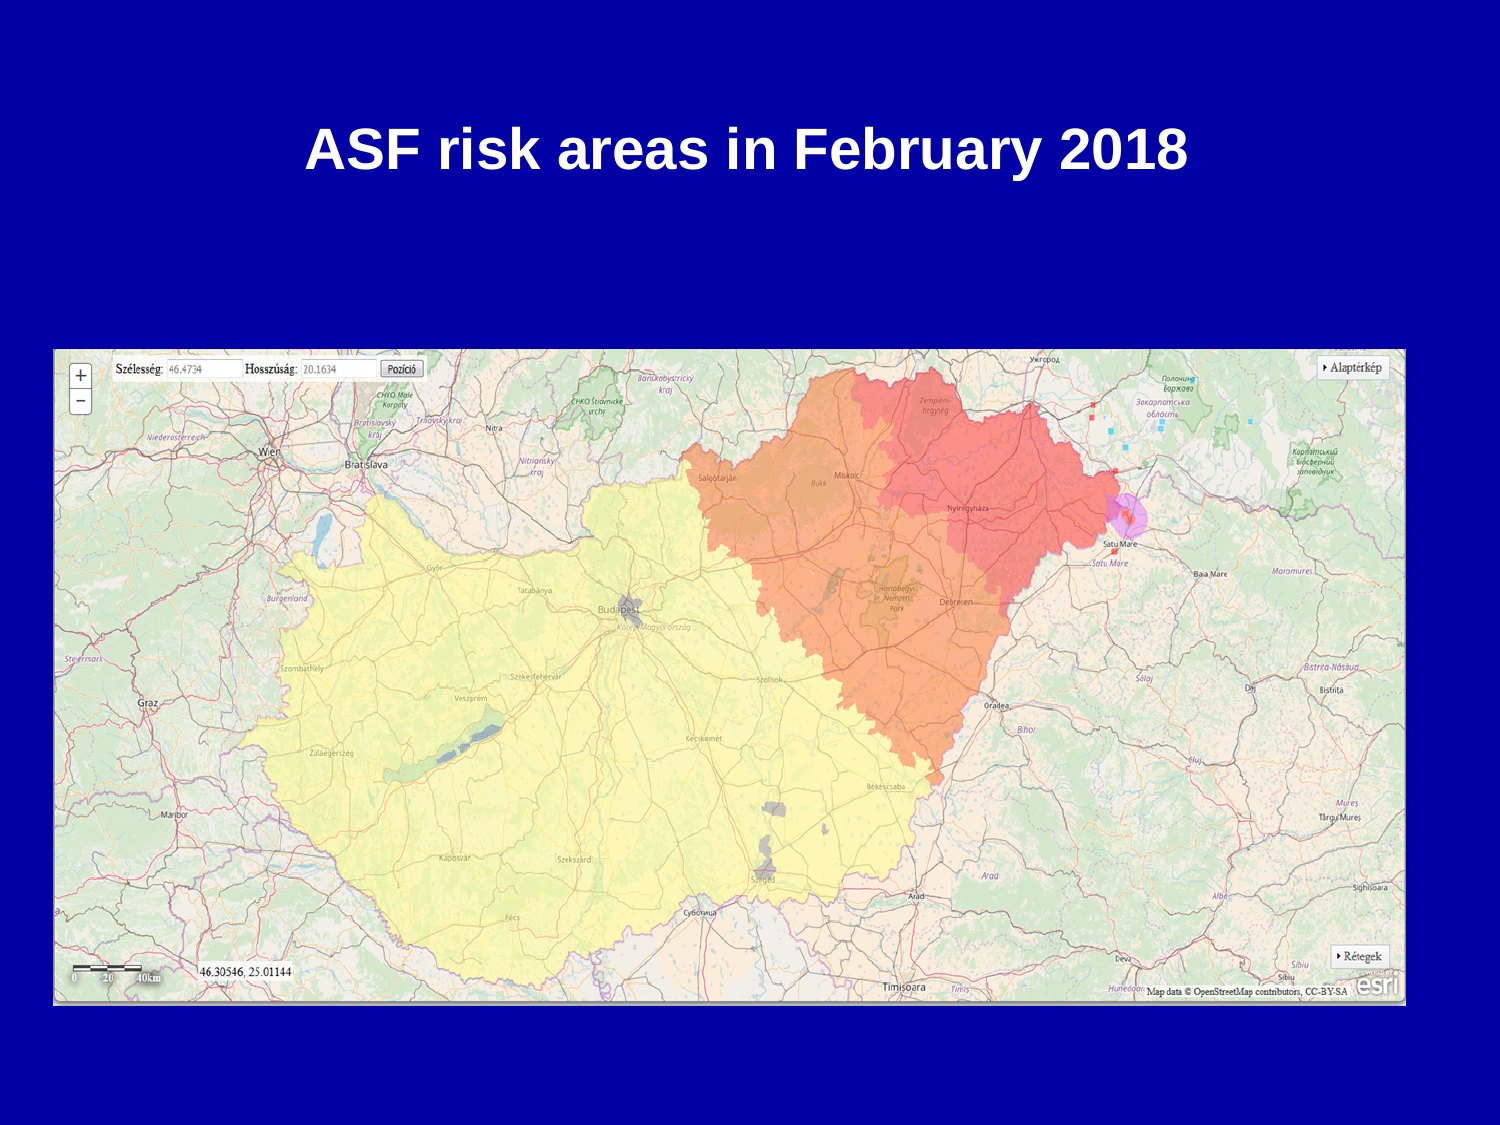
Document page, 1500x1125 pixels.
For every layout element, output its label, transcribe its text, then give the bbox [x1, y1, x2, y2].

picture [53, 349, 1406, 1006]
title ASF risk areas in February 2018 [49, 37, 1446, 255]
